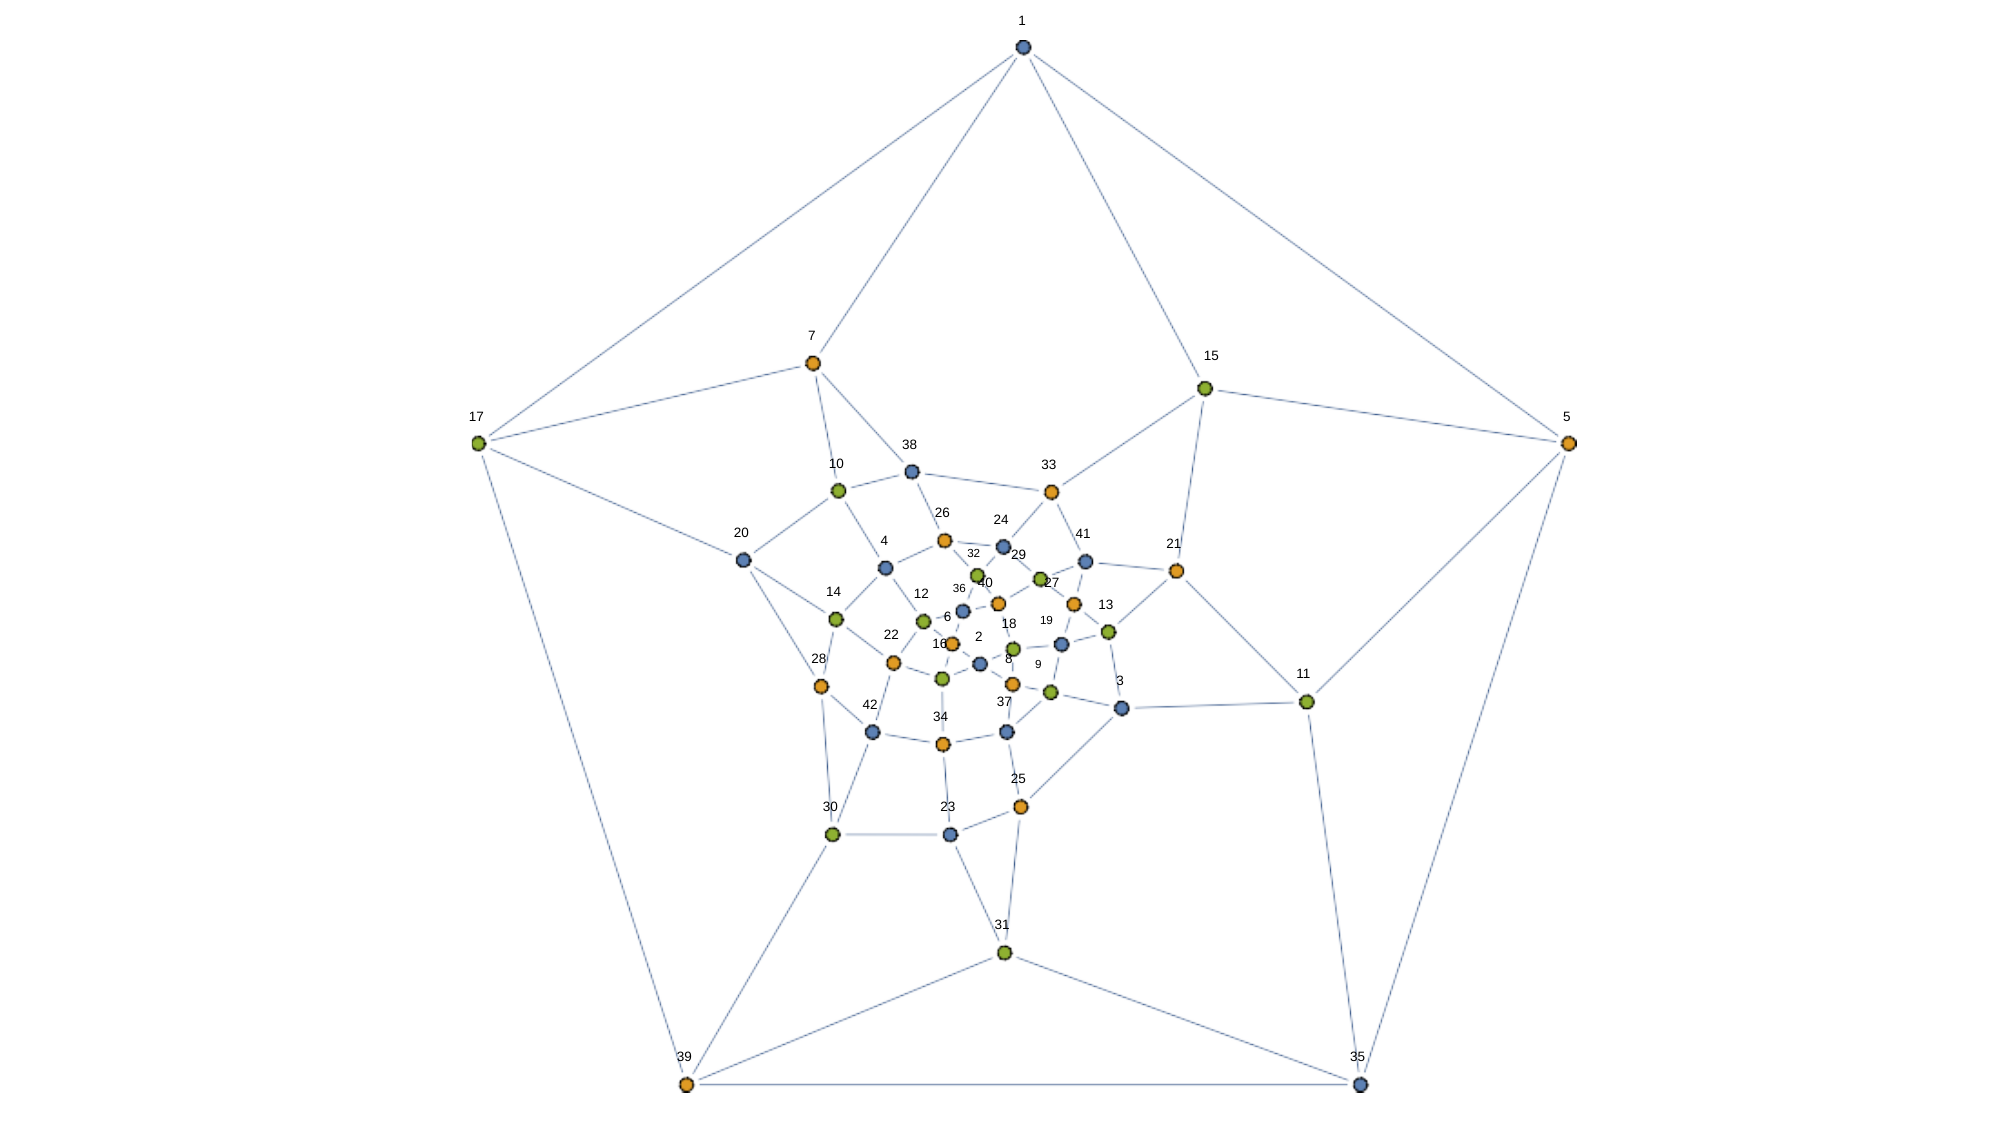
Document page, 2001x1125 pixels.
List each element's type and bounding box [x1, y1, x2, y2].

text_box [464, 11, 1579, 1093]
